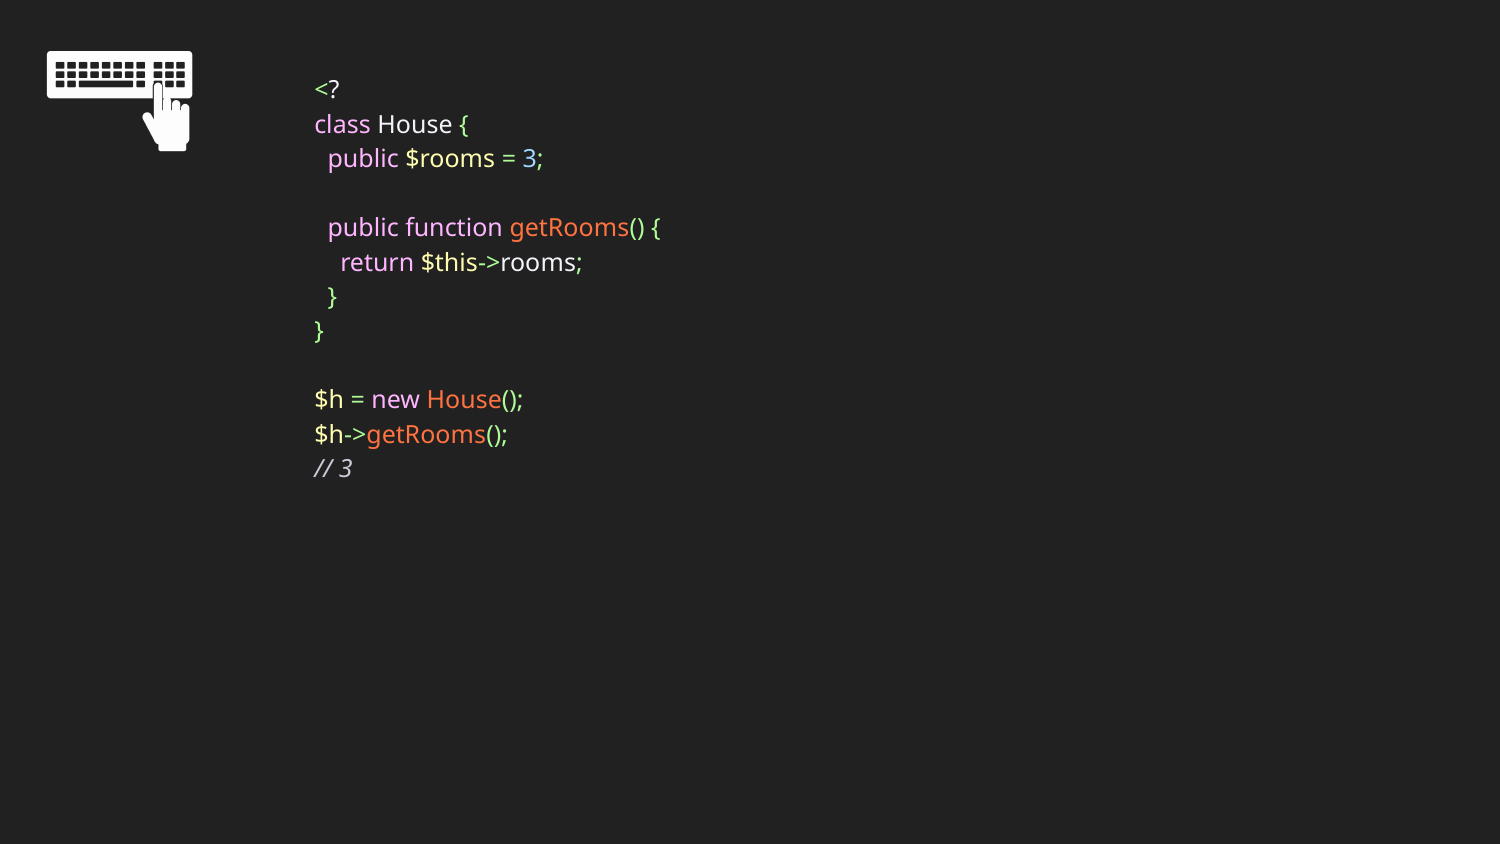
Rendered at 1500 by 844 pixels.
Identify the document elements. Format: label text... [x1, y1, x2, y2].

picture [30, 0, 209, 175]
title <? class House { public $rooms = 3; public function getRooms() { return $this->rooms; } } $h = new House(); $h->getRooms(); // 3 [299, 54, 1361, 795]
